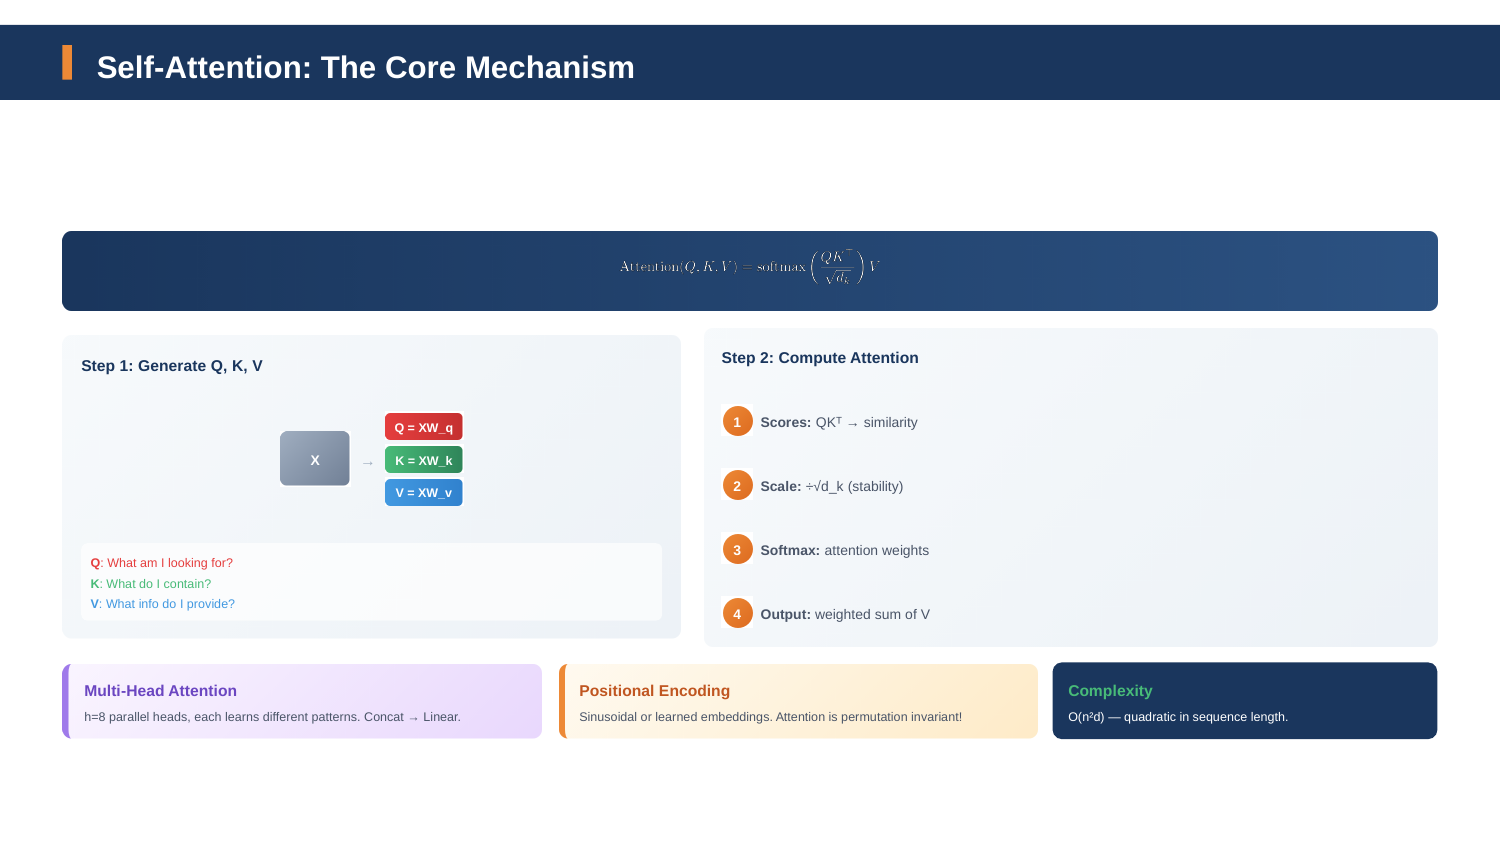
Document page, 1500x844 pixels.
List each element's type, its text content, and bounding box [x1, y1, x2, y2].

text_box O(n²d) — quadratic in sequence length. [1068, 706, 1429, 724]
text_box [62, 45, 72, 80]
picture [62, 662, 542, 740]
picture [62, 229, 1438, 311]
picture [702, 326, 1438, 647]
picture [557, 662, 1038, 740]
text_box [0, 24, 1500, 100]
text_box Complexity [1068, 677, 1429, 700]
text_box [1052, 662, 1438, 740]
text_box Self-Attention: The Core Mechanism [96, 40, 646, 85]
picture [62, 333, 681, 640]
